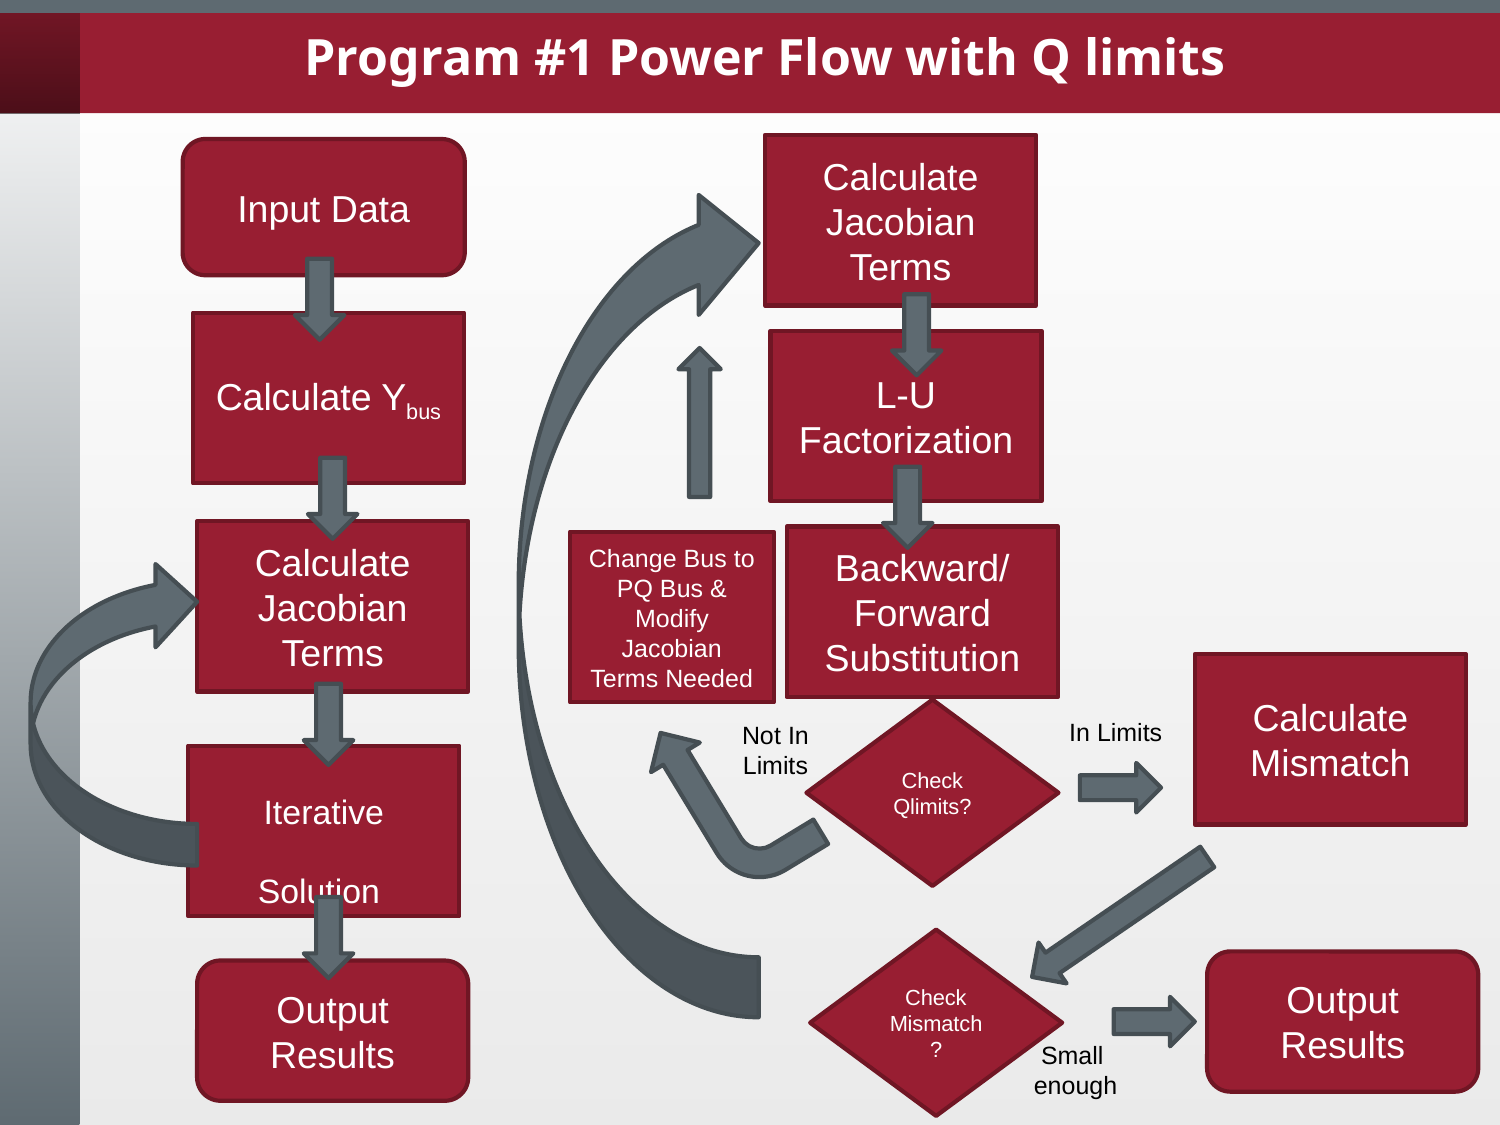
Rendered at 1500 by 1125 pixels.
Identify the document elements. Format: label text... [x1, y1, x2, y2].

text_box Check Qlimits? [804, 697, 1061, 888]
text_box Check Mismatch? [808, 927, 1065, 1118]
text_box [648, 730, 831, 880]
text_box Input Data [180, 136, 467, 278]
text_box [1111, 994, 1197, 1049]
text_box Small enough [996, 1032, 1155, 1107]
text_box [1030, 844, 1217, 986]
title Program #1 Power Flow with Q limits [53, 24, 1477, 94]
text_box Output Results [1204, 949, 1481, 1094]
text_box [292, 256, 347, 342]
text_box [516, 193, 761, 1020]
text_box [33, 734, 195, 863]
text_box Calculate Ybus [191, 311, 466, 485]
text_box Not In Limits [696, 711, 855, 787]
text_box Calculate Mismatch [1193, 652, 1468, 827]
table_cell 1 [522, 671, 756, 1015]
text_box [1077, 760, 1164, 815]
text_box [676, 345, 723, 500]
text_box [301, 894, 356, 981]
text_box [301, 681, 356, 767]
text_box Output Results [194, 958, 471, 1103]
text_box Iterative Solution [186, 744, 461, 918]
text_box Change Bus to PQ Bus & Modify Jacobian Terms Needed [568, 530, 776, 704]
text_box Calculate Jacobian Terms [763, 133, 1038, 308]
text_box Backward/ Forward Substitution [785, 524, 1060, 699]
text_box Calculate Jacobian Terms [195, 519, 470, 694]
text_box [305, 455, 360, 541]
text_box L-U Factorization [768, 329, 1044, 503]
text_box [881, 464, 935, 550]
text_box [28, 562, 200, 868]
text_box [889, 292, 944, 378]
text_box In Limits [1036, 708, 1195, 754]
